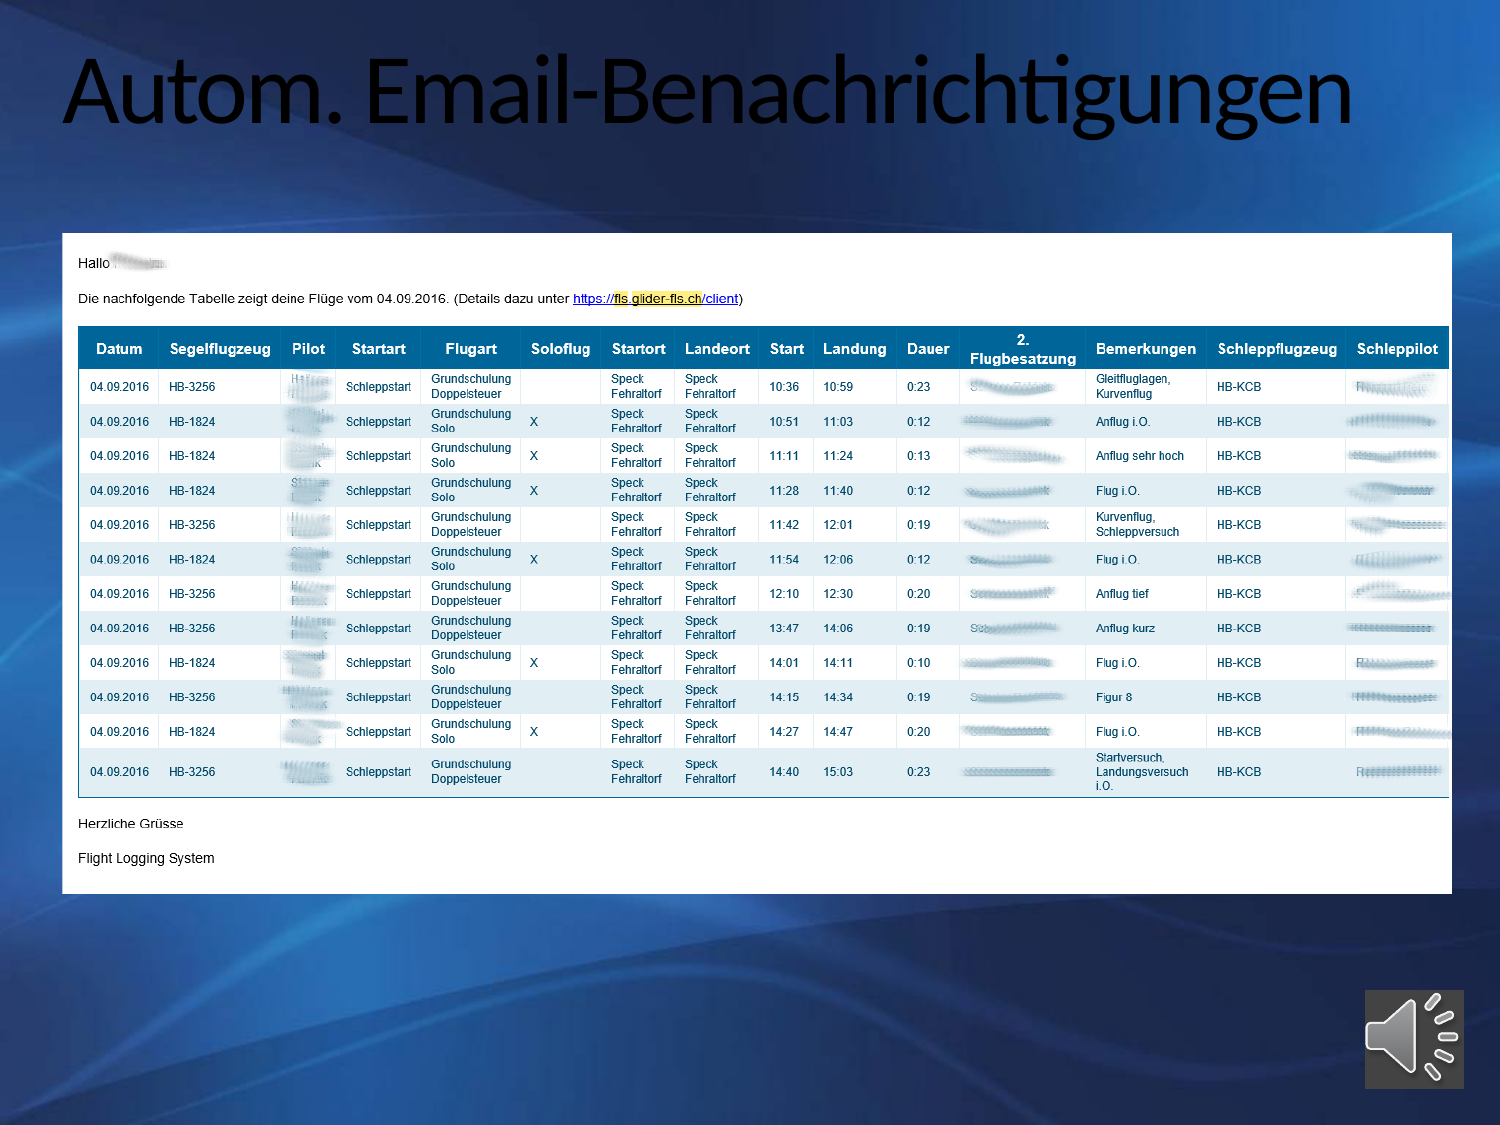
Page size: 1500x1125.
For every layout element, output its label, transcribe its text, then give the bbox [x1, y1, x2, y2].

picture [0, 0, 1500, 1125]
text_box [62, 233, 1453, 894]
title Autom. Email-Benachrichtigungen [62, 37, 1438, 147]
